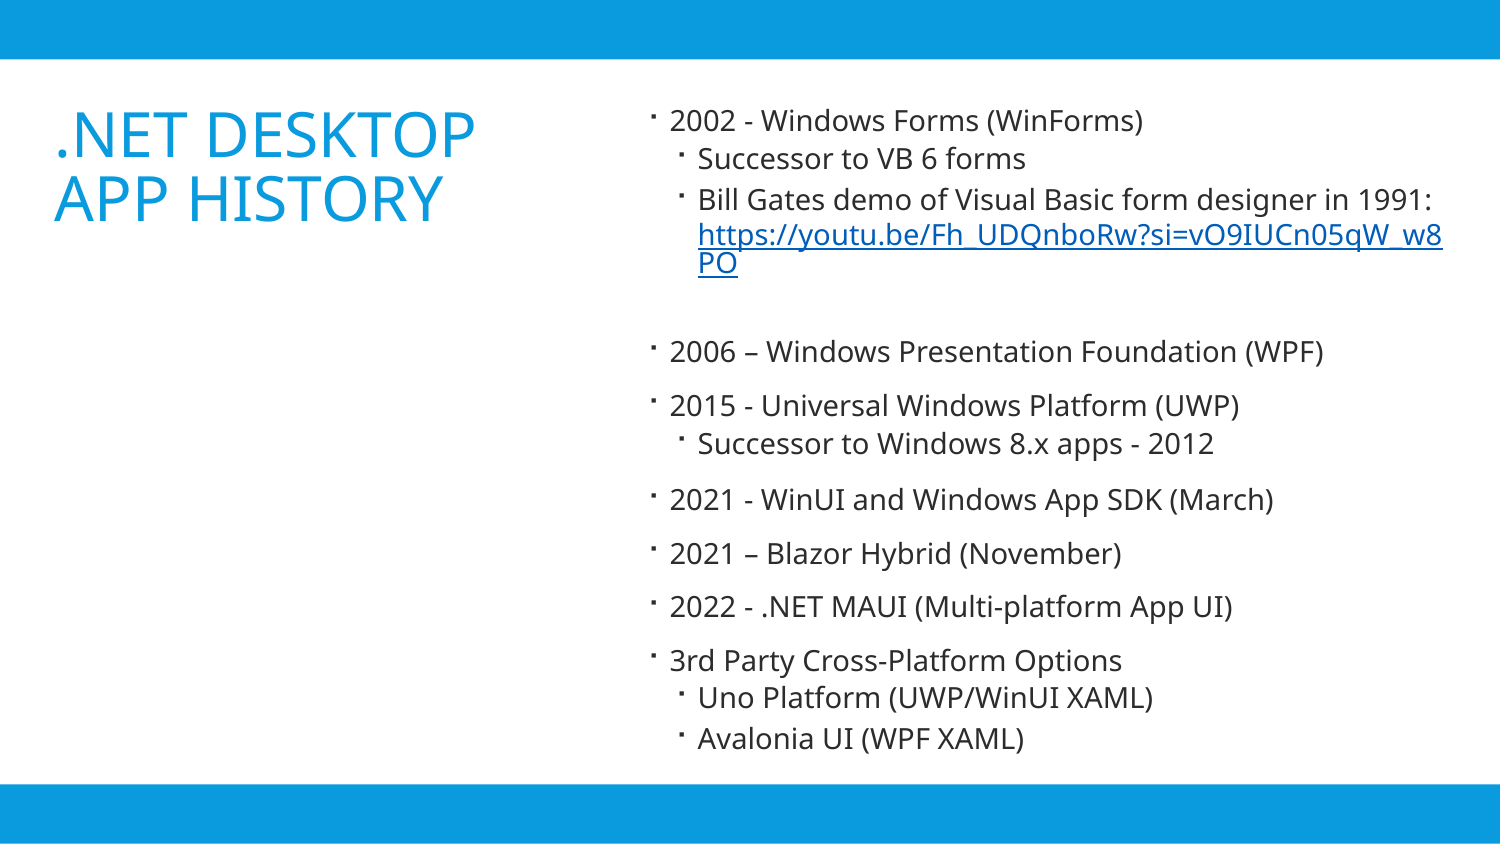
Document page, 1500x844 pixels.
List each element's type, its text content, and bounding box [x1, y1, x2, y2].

title .NET Desktop App History [39, 98, 553, 742]
text_box [0, 58, 1500, 785]
text_box [0, 0, 1500, 58]
list 2002 - Windows Forms (WinForms) Successor to VB 6 forms Bill Gates demo of Visual Basic form designer in 1991: https://youtu.be/Fh_UDQnboRw?si=vO9IUCn05qW_w8PO 2006 – Windows Presentation Foundation (WPF) 2015 - Universal Windows Platform (UWP) Successor to Windows 8.x apps - 2012 2021 - WinUI and Windows App SDK (March) 2021 – Blazor Hybrid (November) 2022 - .NET MAUI (Multi-platform App UI) 3rd Party Cross-Platform Options Uno Platform (UWP/WinUI XAML) Avalonia UI (WPF XAML) [632, 98, 1461, 742]
text_box [0, 785, 1500, 844]
